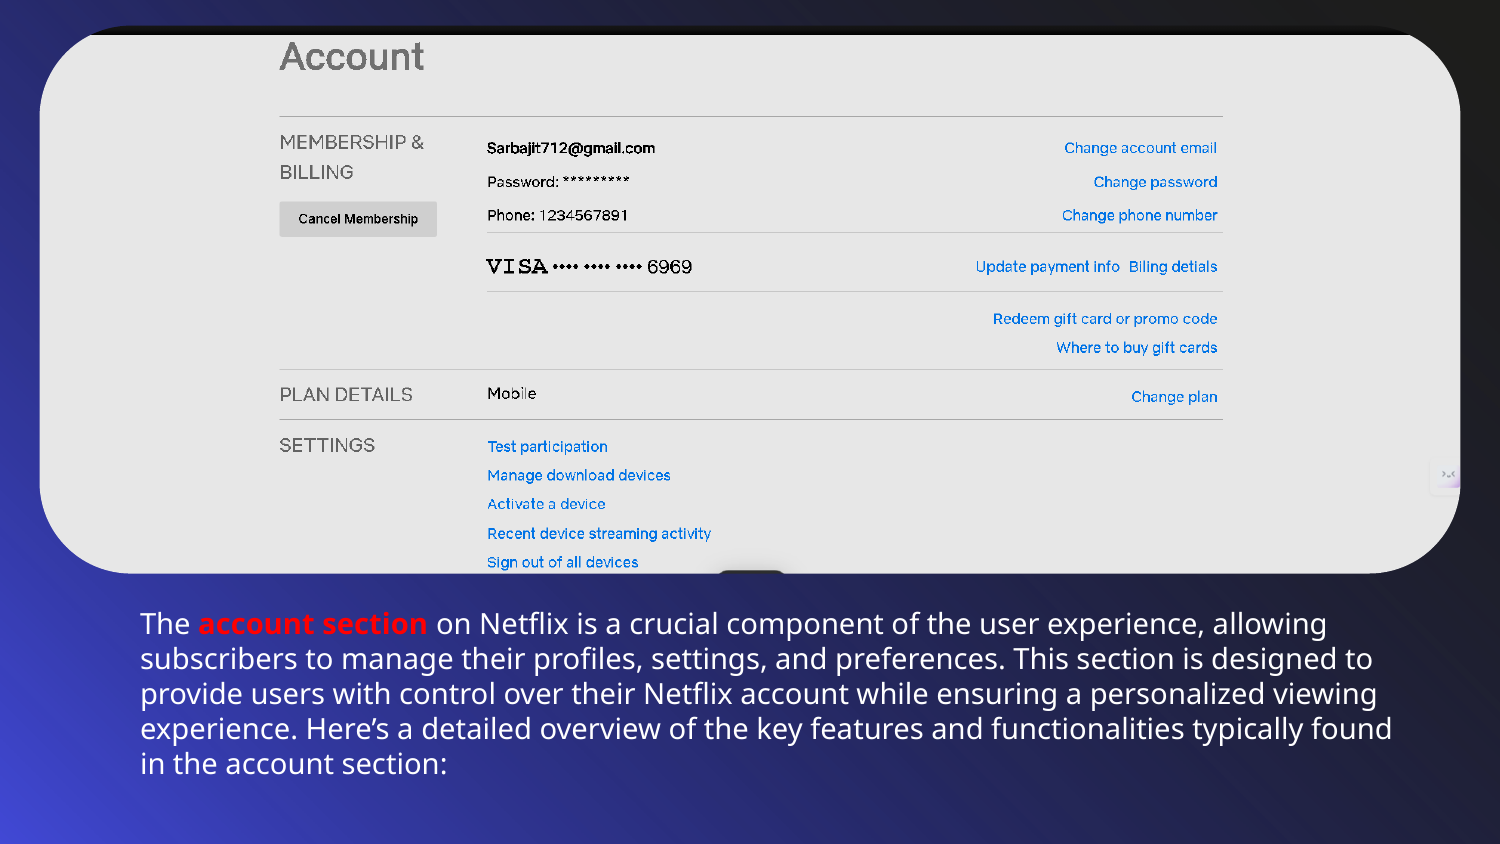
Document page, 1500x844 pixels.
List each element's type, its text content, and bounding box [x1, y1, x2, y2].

picture [0, 0, 1500, 844]
subtitle The account section on Netflix is a crucial component of the user experience, allowing subscribers to manage their profiles, settings, and preferences. This section is designed to provide users with control over their Netflix account while ensuring a personalized viewing experience. Here’s a detailed overview of the key features and functionalities typically found in the account section: [99, 590, 1439, 818]
